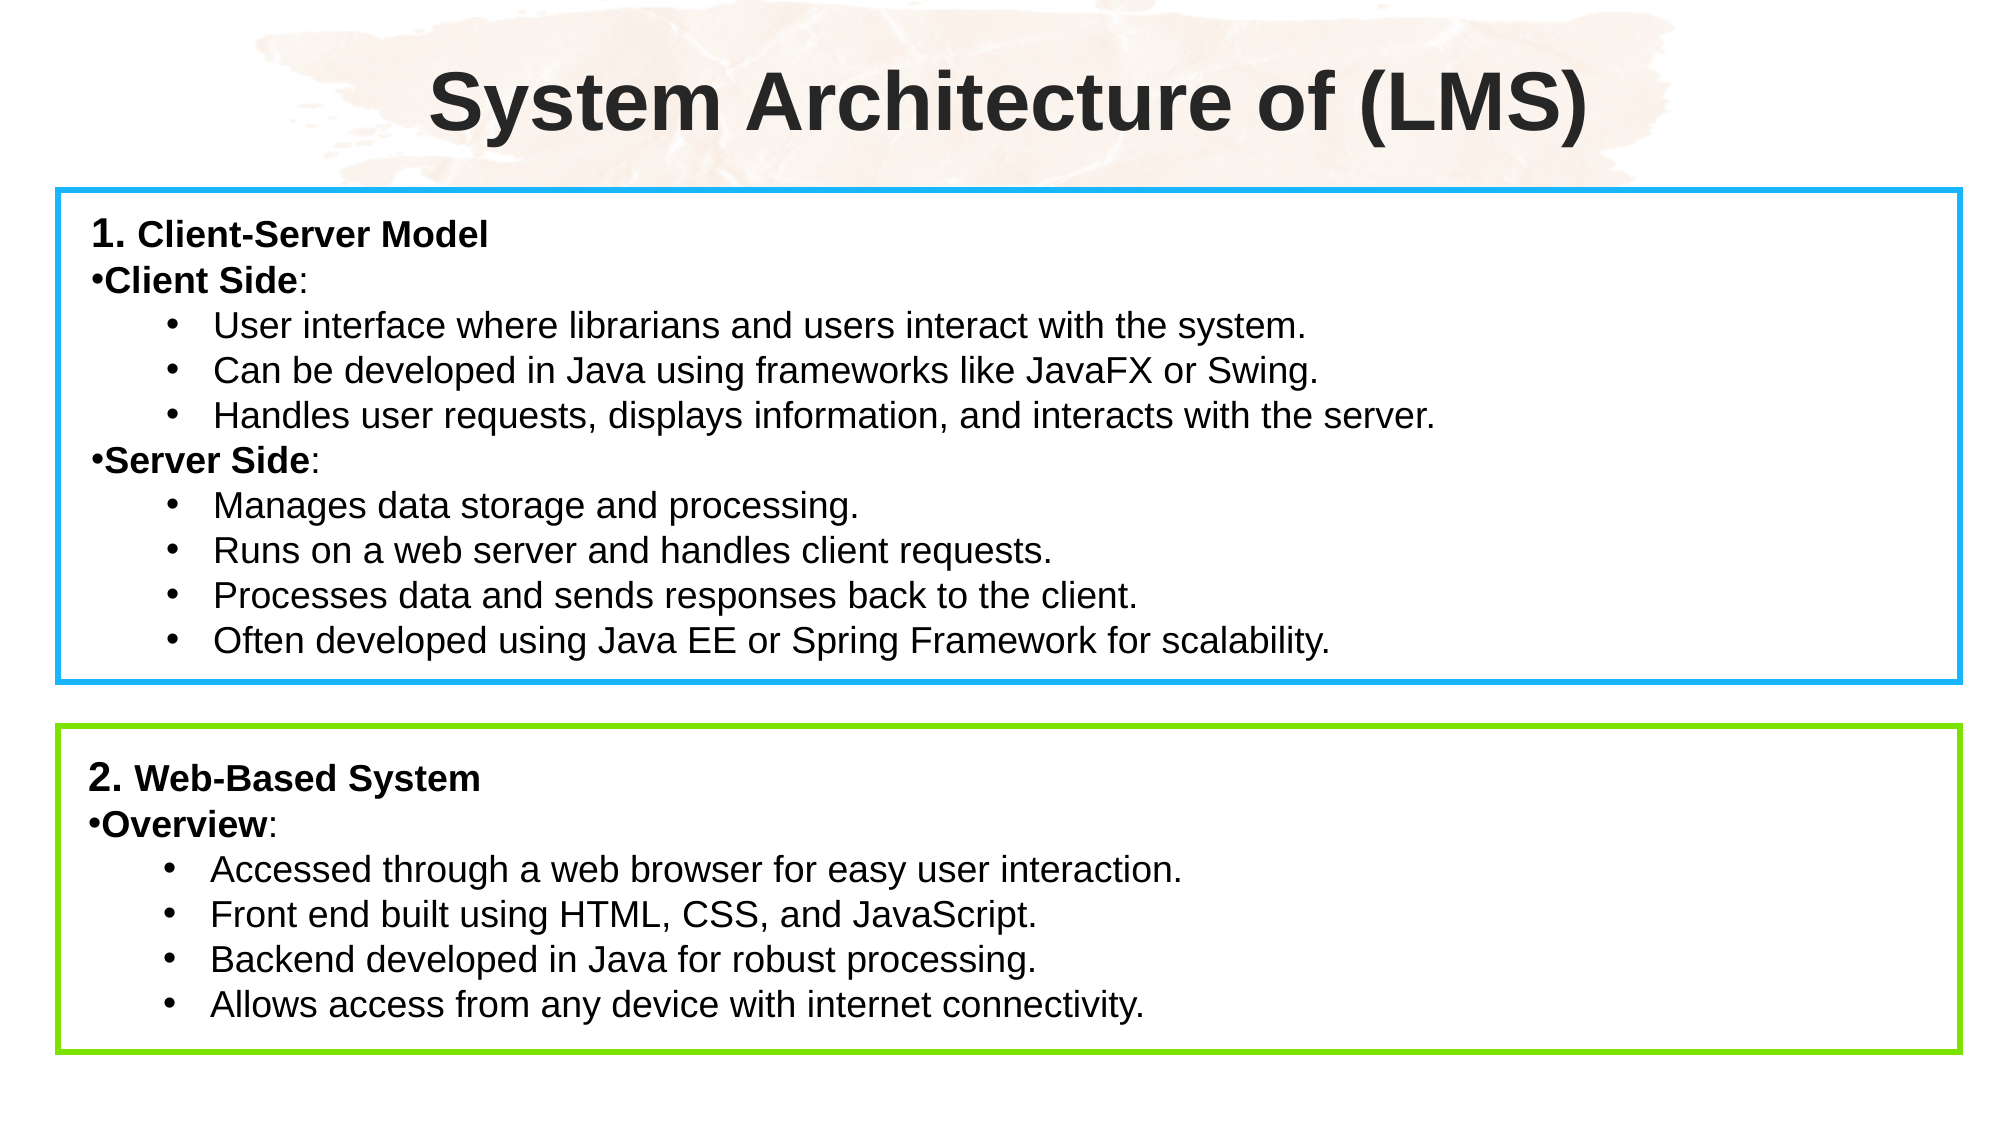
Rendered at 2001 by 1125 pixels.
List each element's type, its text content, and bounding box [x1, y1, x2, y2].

list System Architecture of (LMS) [58, 20, 870, 186]
picture [870, 0, 1095, 842]
text_box [1095, 189, 1961, 683]
text_box [57, 725, 1961, 1053]
text_box [57, 189, 870, 683]
list System Architecture of (LMS) [1095, 20, 1960, 186]
text_box 2. Web-Based System Overview: Accessed through a web browser for easy user interaction. Front end built using HTML, CSS, and JavaScript. Backend developed in Java for robust processing. Allows access from any device with internet connectivity. [73, 742, 1767, 1033]
text_box 1. Client-Server Model Client Side: User interface where librarians and users interact with the system. Can be developed in Java using frameworks like JavaFX or Swing. Handles user requests, displays information, and interacts with the server. Server Side: Manages data storage and processing. Runs on a web server and handles client requests. Processes data and sends responses back to the client. Often developed using Java EE or Spring Framework for scalability. [76, 198, 870, 669]
text_box 1. Client-Server Model Client Side: User interface where librarians and users interact with the system. Can be developed in Java using frameworks like JavaFX or Swing. Handles user requests, displays information, and interacts with the server. Server Side: Manages data storage and processing. Runs on a web server and handles client requests. Processes data and sends responses back to the client. Often developed using Java EE or Spring Framework for scalability. [1095, 198, 1940, 669]
